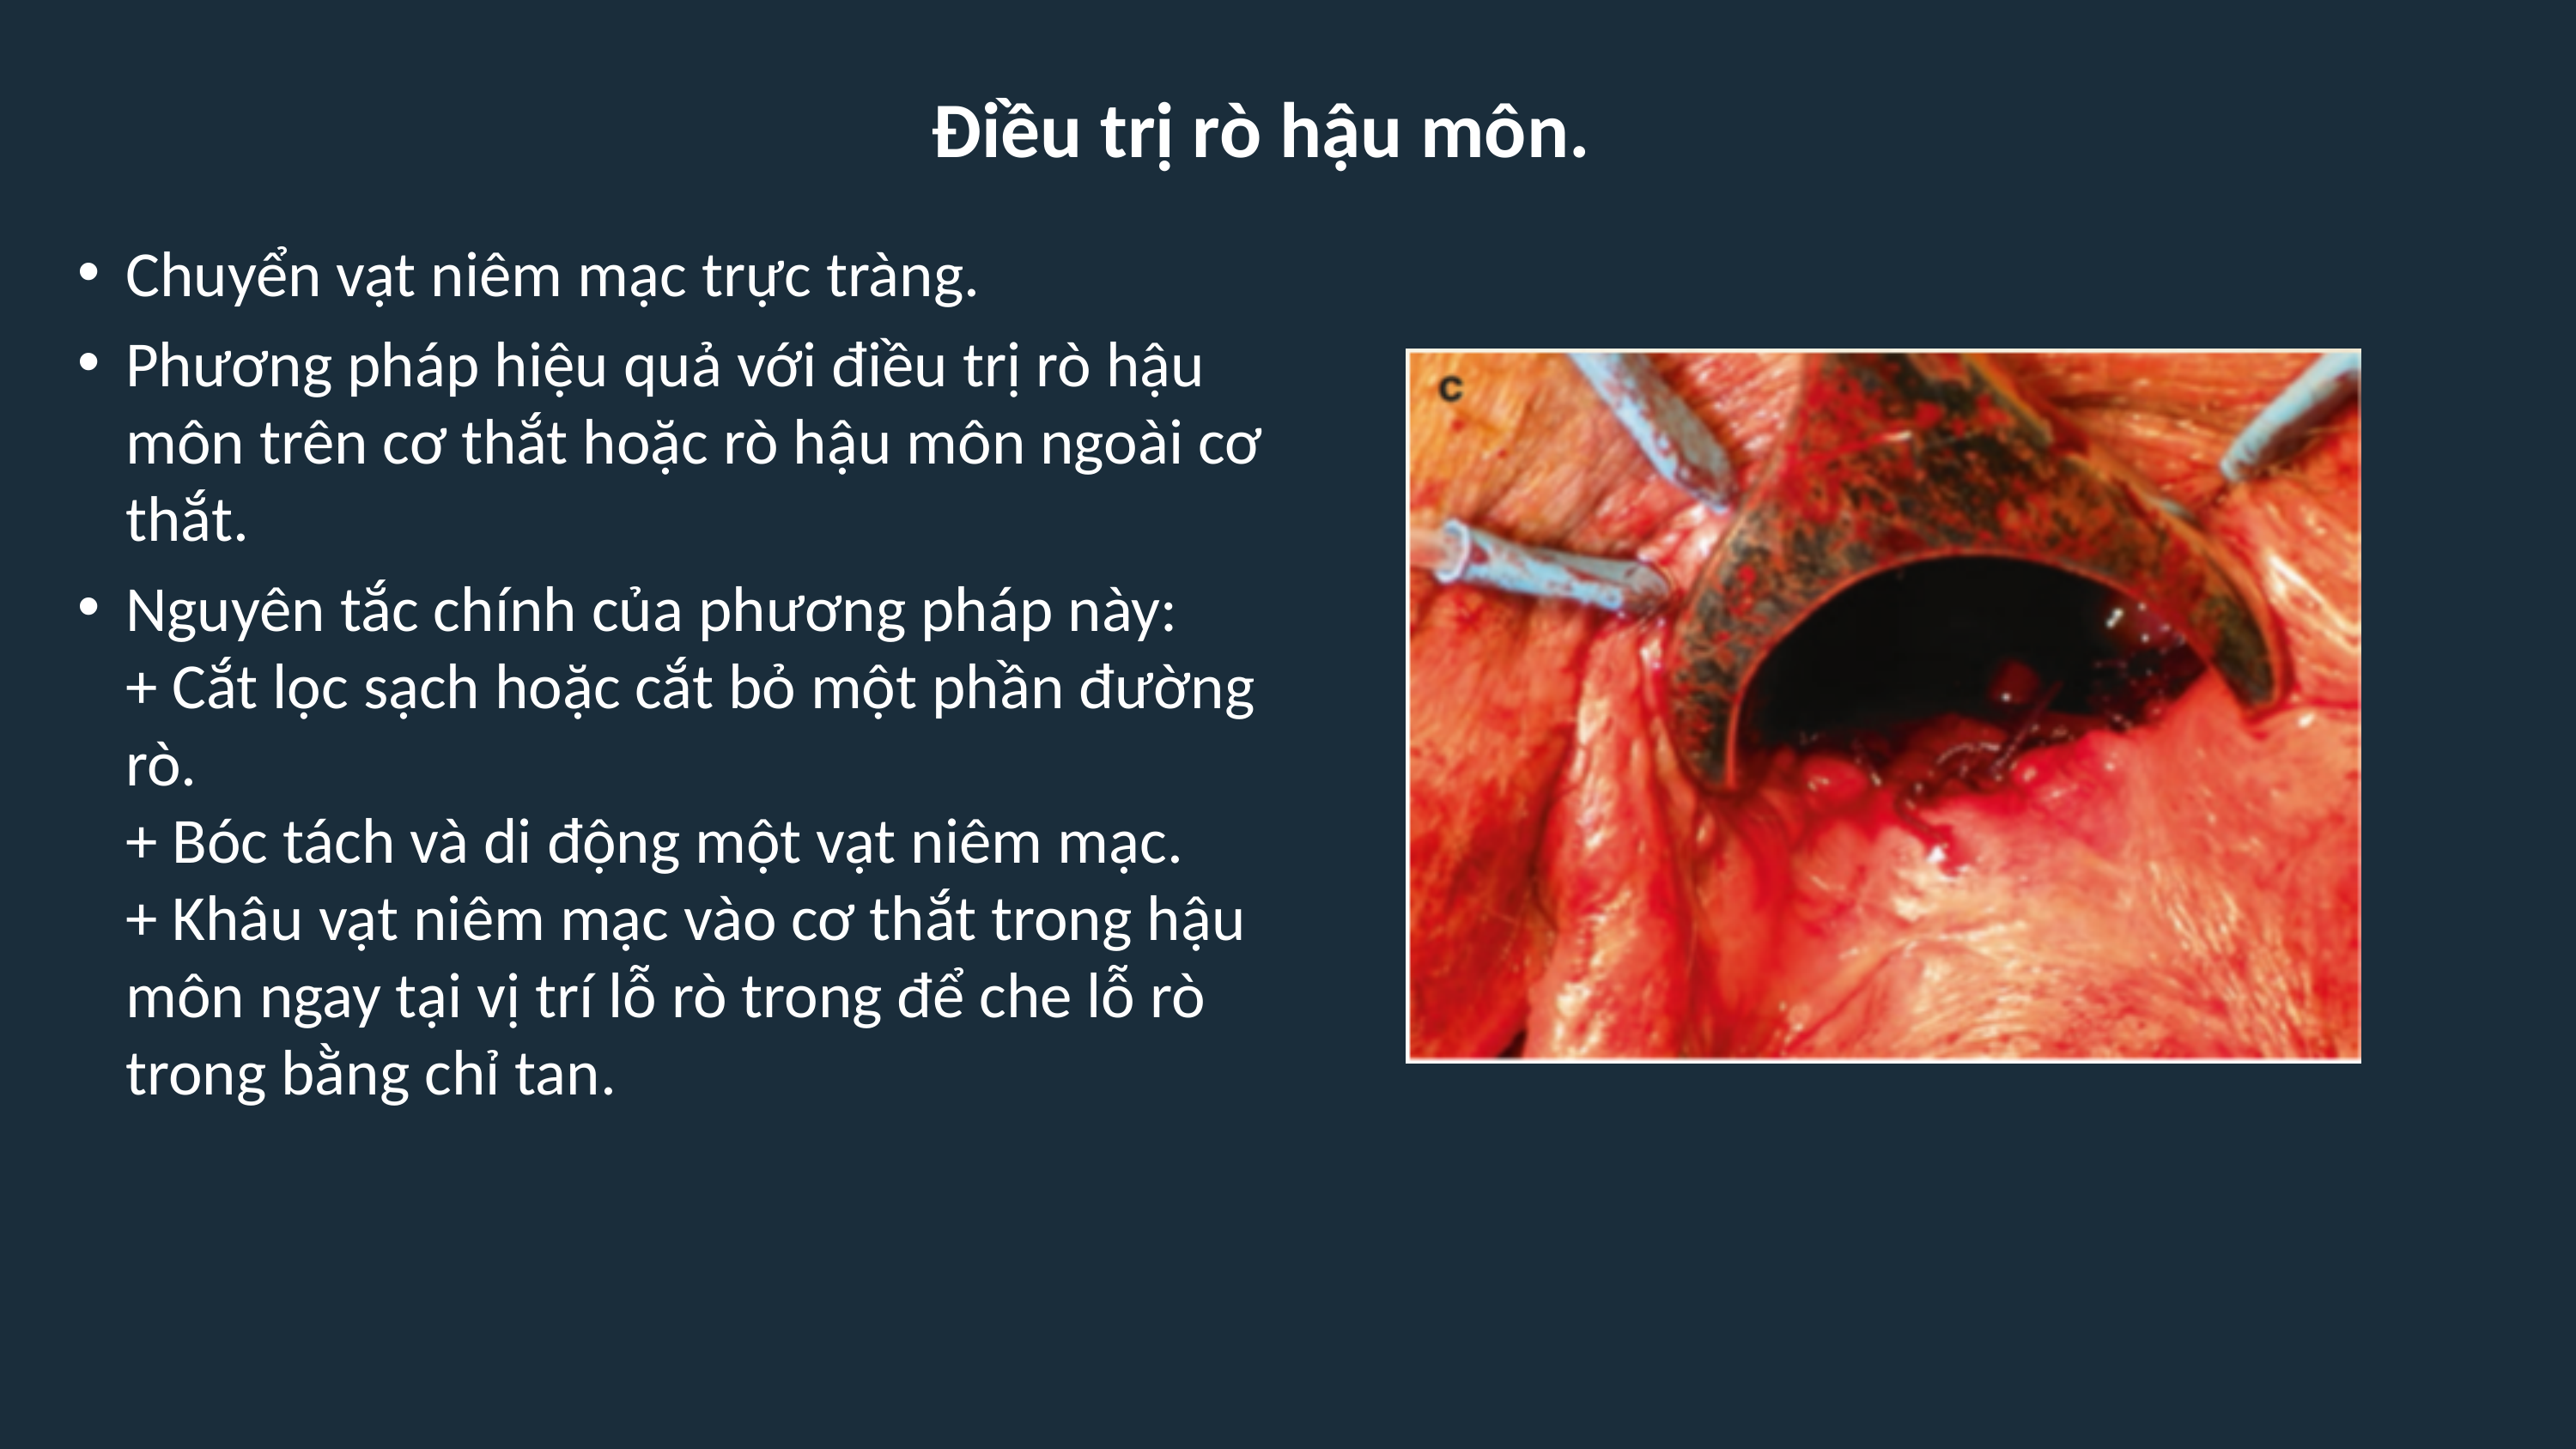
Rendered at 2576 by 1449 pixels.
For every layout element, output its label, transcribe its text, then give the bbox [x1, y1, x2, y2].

picture [1406, 348, 2361, 1064]
list Chuyển vạt niêm mạc trực tràng. Phương pháp hiệu quả với điều trị rò hậu môn trên cơ thắt hoặc rò hậu môn ngoài cơ thắt. Nguyên tắc chính của phương pháp này: + Cắt lọc sạch hoặc cắt bỏ một phần đường rò. + Bóc tách và di động một vạt niêm mạc. + Khâu vạt niêm mạc vào cơ thắt trong hậu môn ngay tại vị trí lỗ rò trong để che lỗ rò trong bằng chỉ tan. [64, 225, 1342, 1347]
title Điều trị rò hậu môn. [64, 27, 2458, 226]
